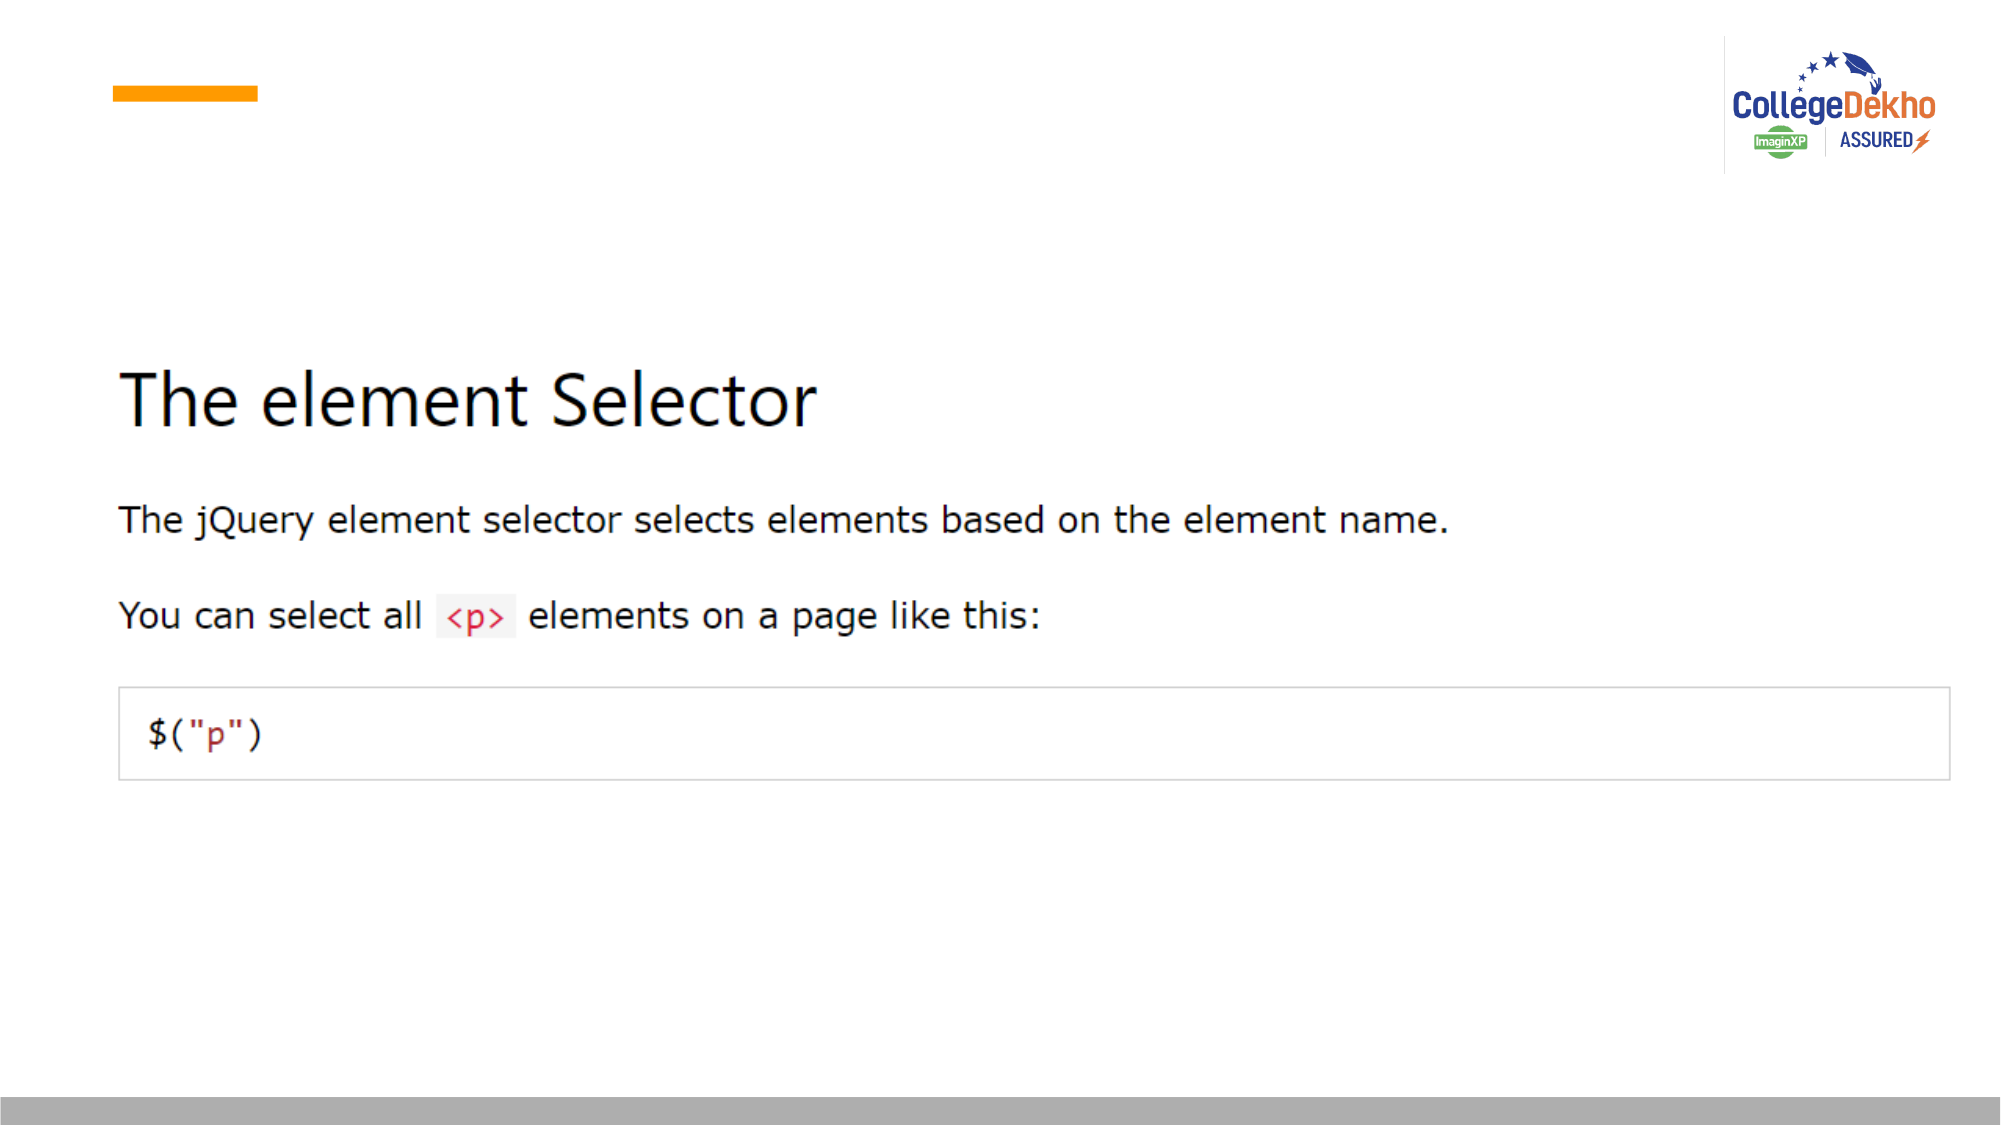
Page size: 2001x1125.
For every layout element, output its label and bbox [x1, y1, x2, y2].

picture [1724, 36, 1943, 174]
picture [81, 323, 1976, 817]
picture [0, 1080, 2001, 1125]
